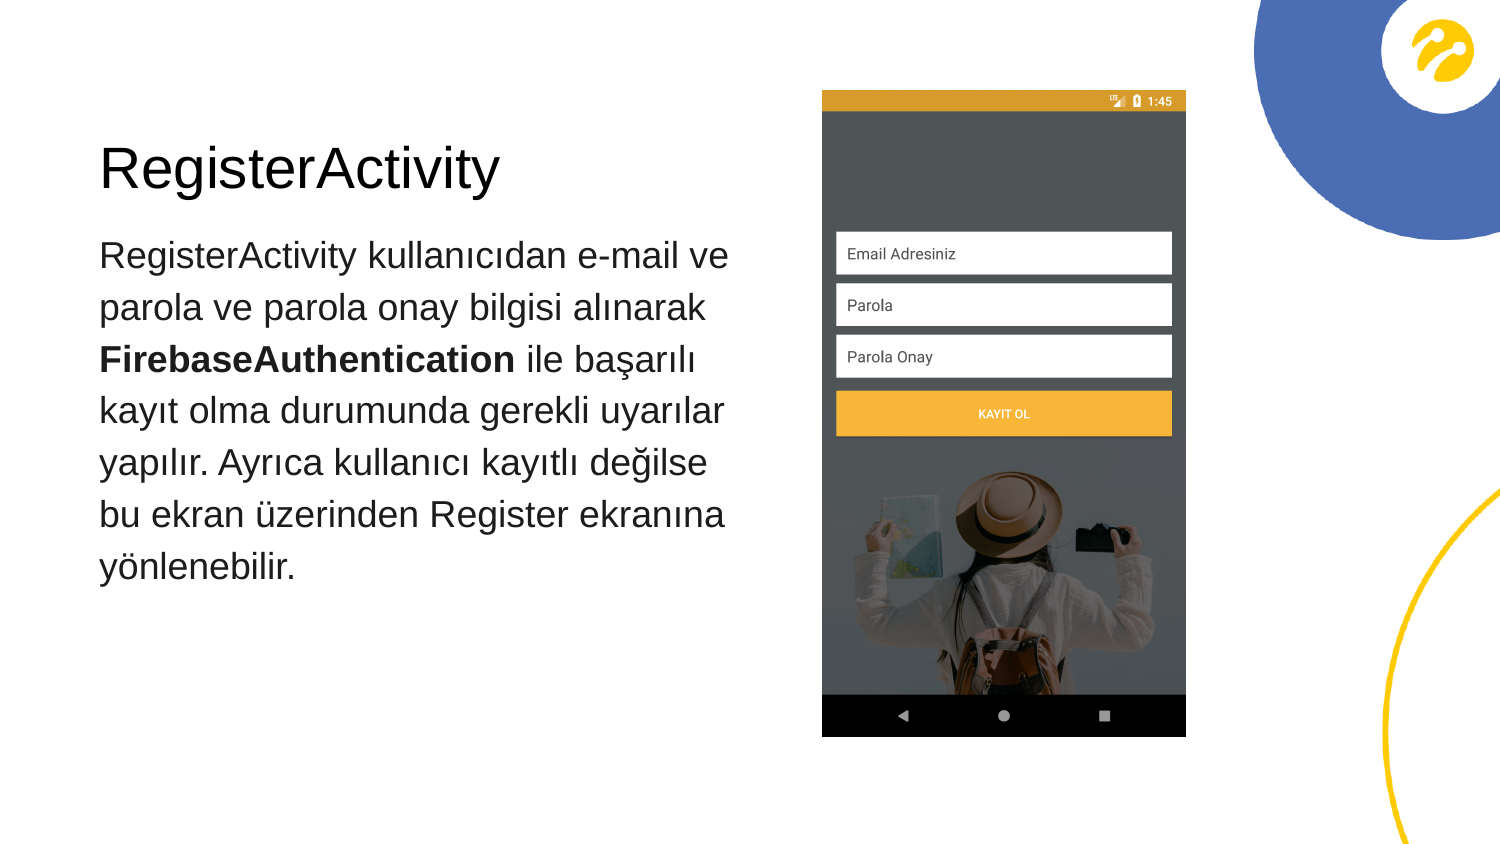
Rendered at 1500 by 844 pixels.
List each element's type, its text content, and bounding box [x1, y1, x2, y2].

picture [0, 0, 1500, 844]
text_box RegisterActivity kullanıcıdan e-mail ve parola ve parola onay bilgisi alınarak FirebaseAuthentication ile başarılı kayıt olma durumunda gerekli uyarılar yapılır. Ayrıca kullanıcı kayıtlı değilse bu ekran üzerinden Register ekranına yönlenebilir. [84, 209, 756, 586]
text_box RegisterActivity [84, 115, 594, 209]
